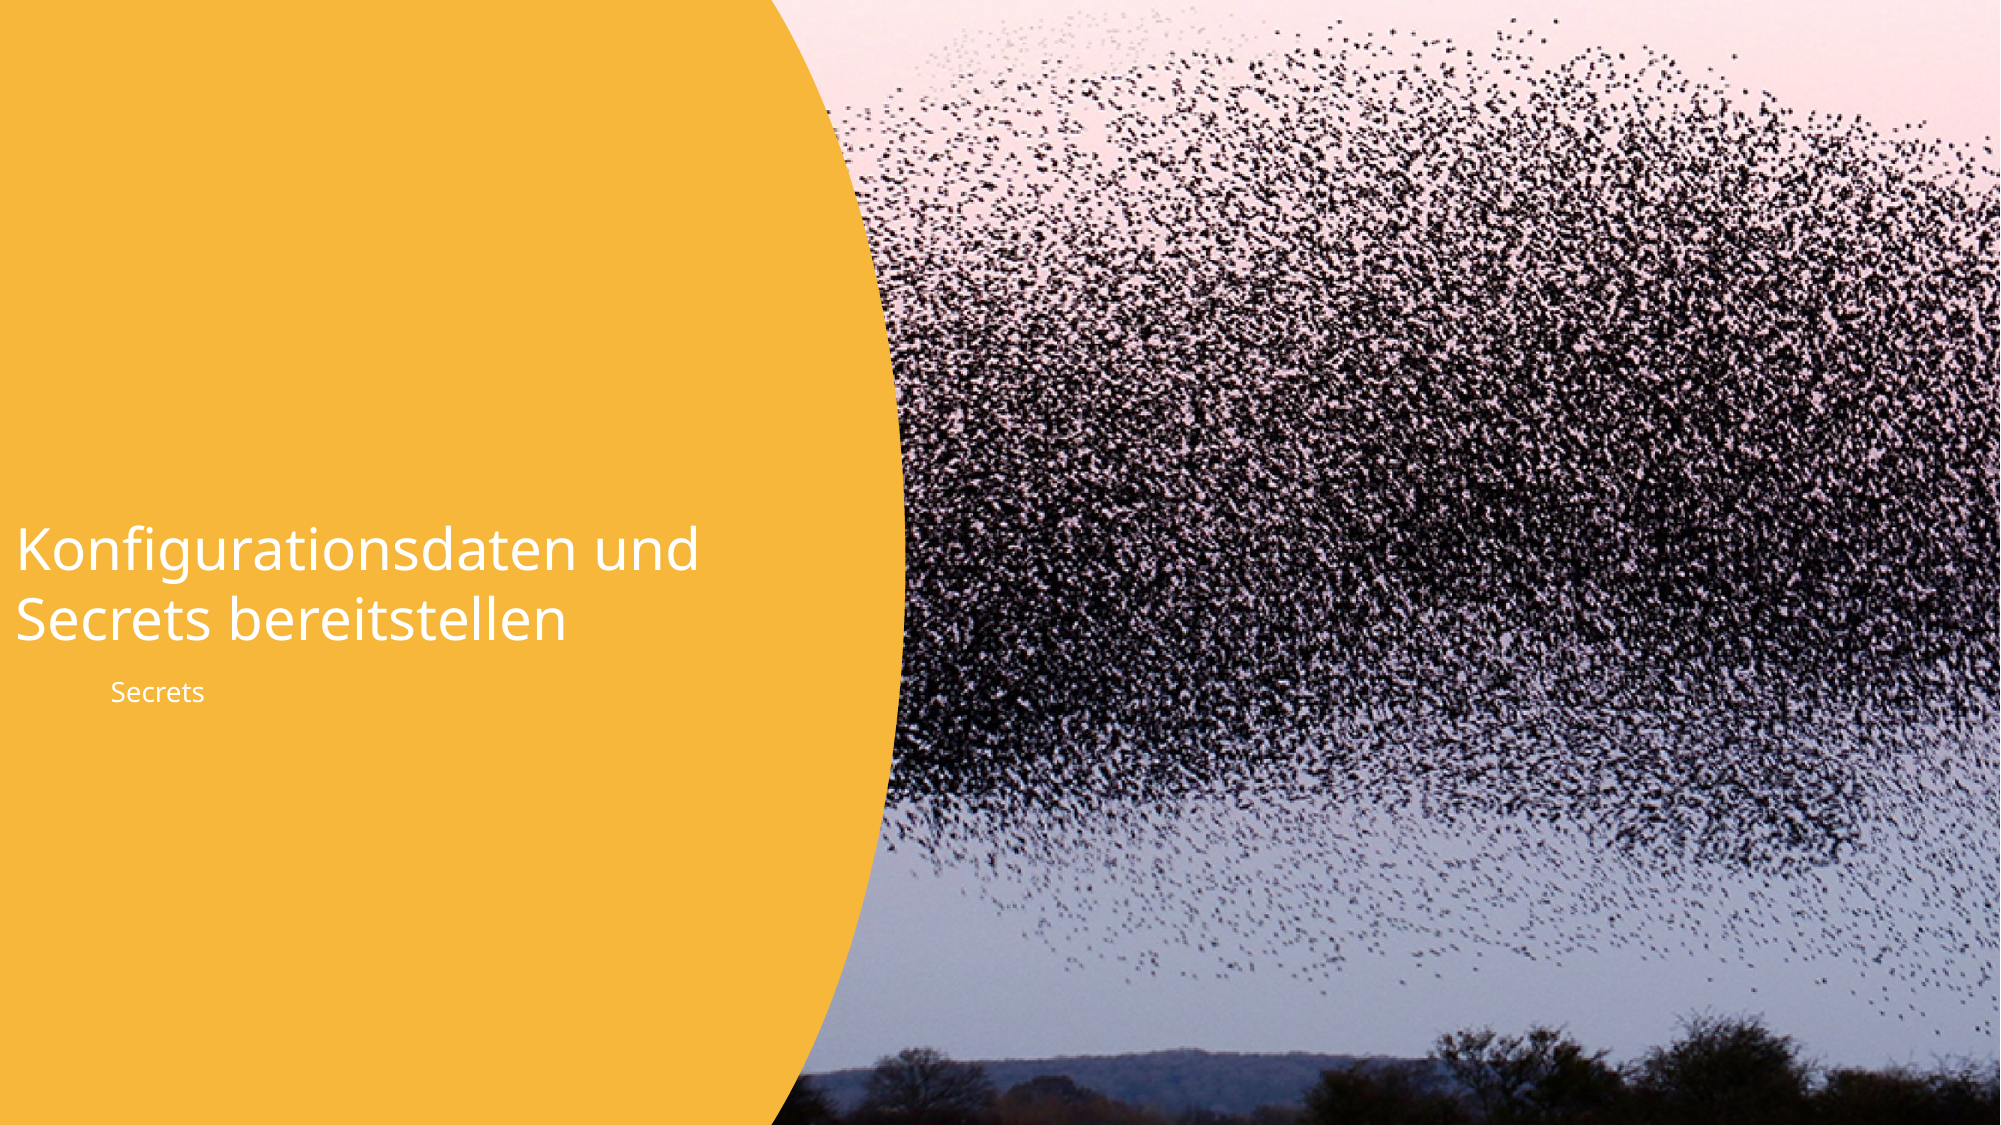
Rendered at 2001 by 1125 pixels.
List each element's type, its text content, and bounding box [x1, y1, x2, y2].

text_box Konfigurationsdaten und Secrets bereitstellen [0, 505, 732, 660]
text_box Secrets [95, 651, 588, 716]
picture [771, 0, 2000, 1125]
